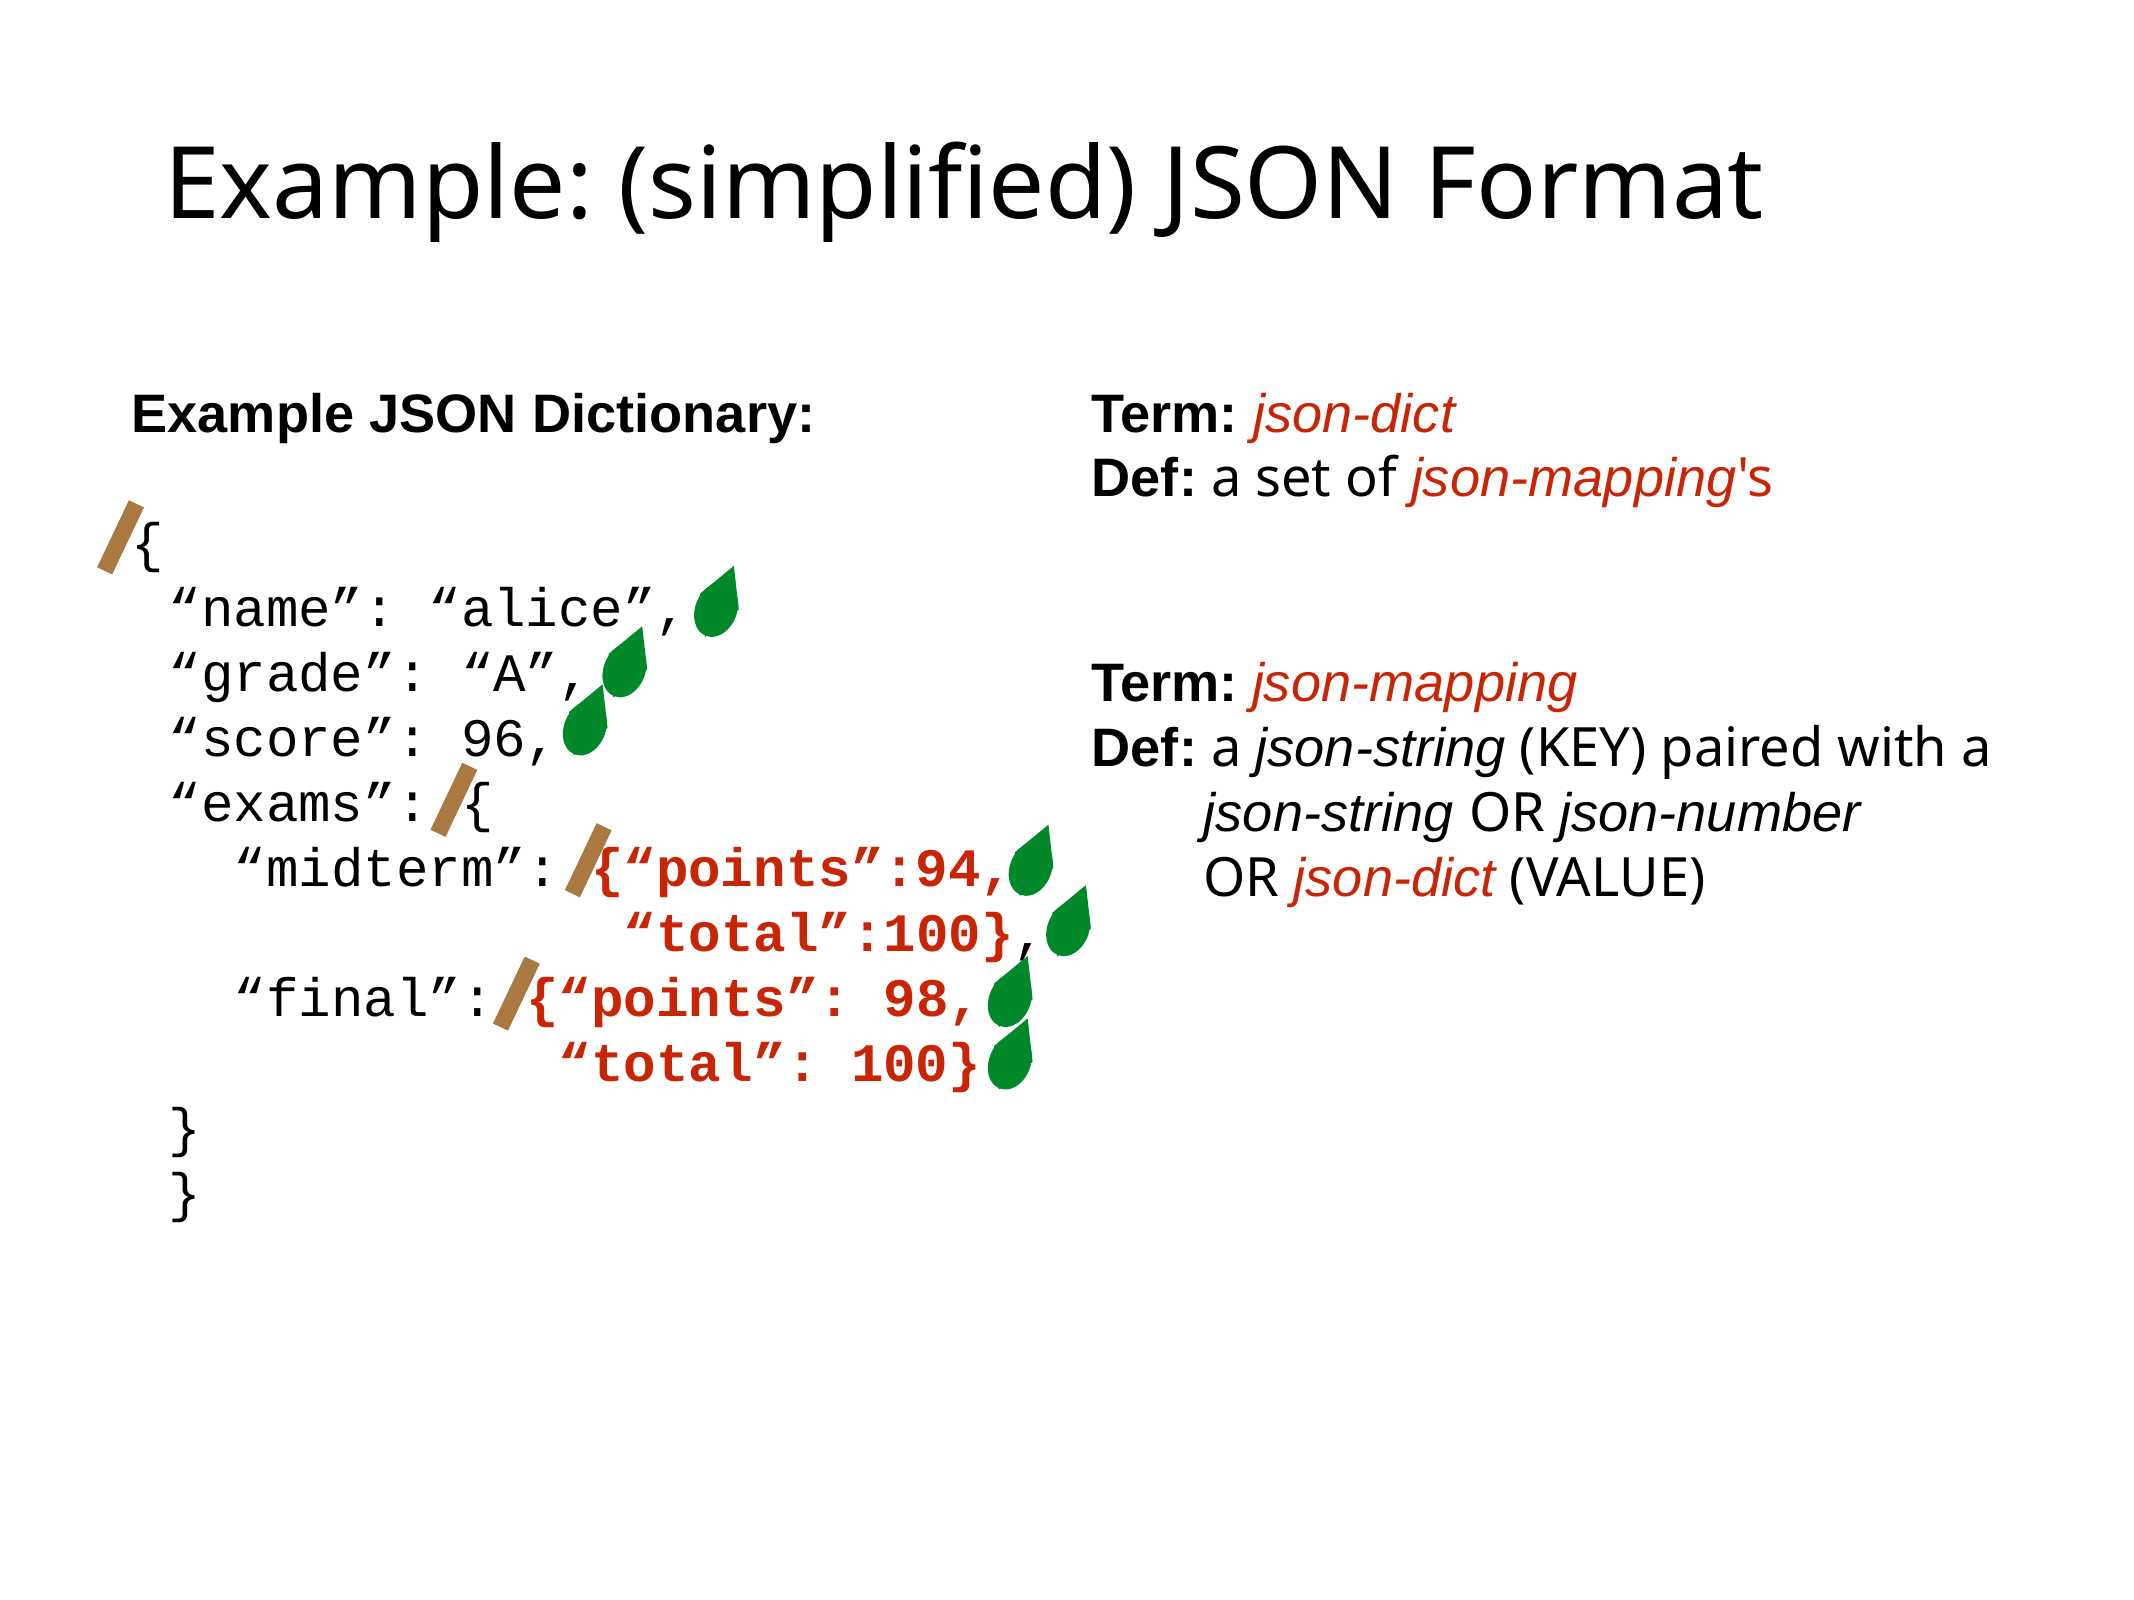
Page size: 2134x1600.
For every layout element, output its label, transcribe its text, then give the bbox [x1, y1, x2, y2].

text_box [606, 623, 649, 701]
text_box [1013, 821, 1055, 899]
title Example: (simplified) JSON Format [156, 72, 1978, 285]
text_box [698, 563, 741, 640]
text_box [992, 953, 1035, 1015]
text_box Example JSON Dictionary: { “name”: “alice”, “grade”: “A”, “score”: 96, “exams”: { “midterm”: {“points”:94, “total”:100}, “final”: {“points”: 98, “total”: 100} } } [122, 369, 1198, 1253]
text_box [992, 1015, 1035, 1093]
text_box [1050, 882, 1093, 960]
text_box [567, 681, 610, 759]
list Term: json-dict Def: a set of json-mapping's Term: json-mapping Def: a json-string (KEY) paired with a json-string OR json-number OR json-dict (VALUE) [1083, 369, 2056, 954]
